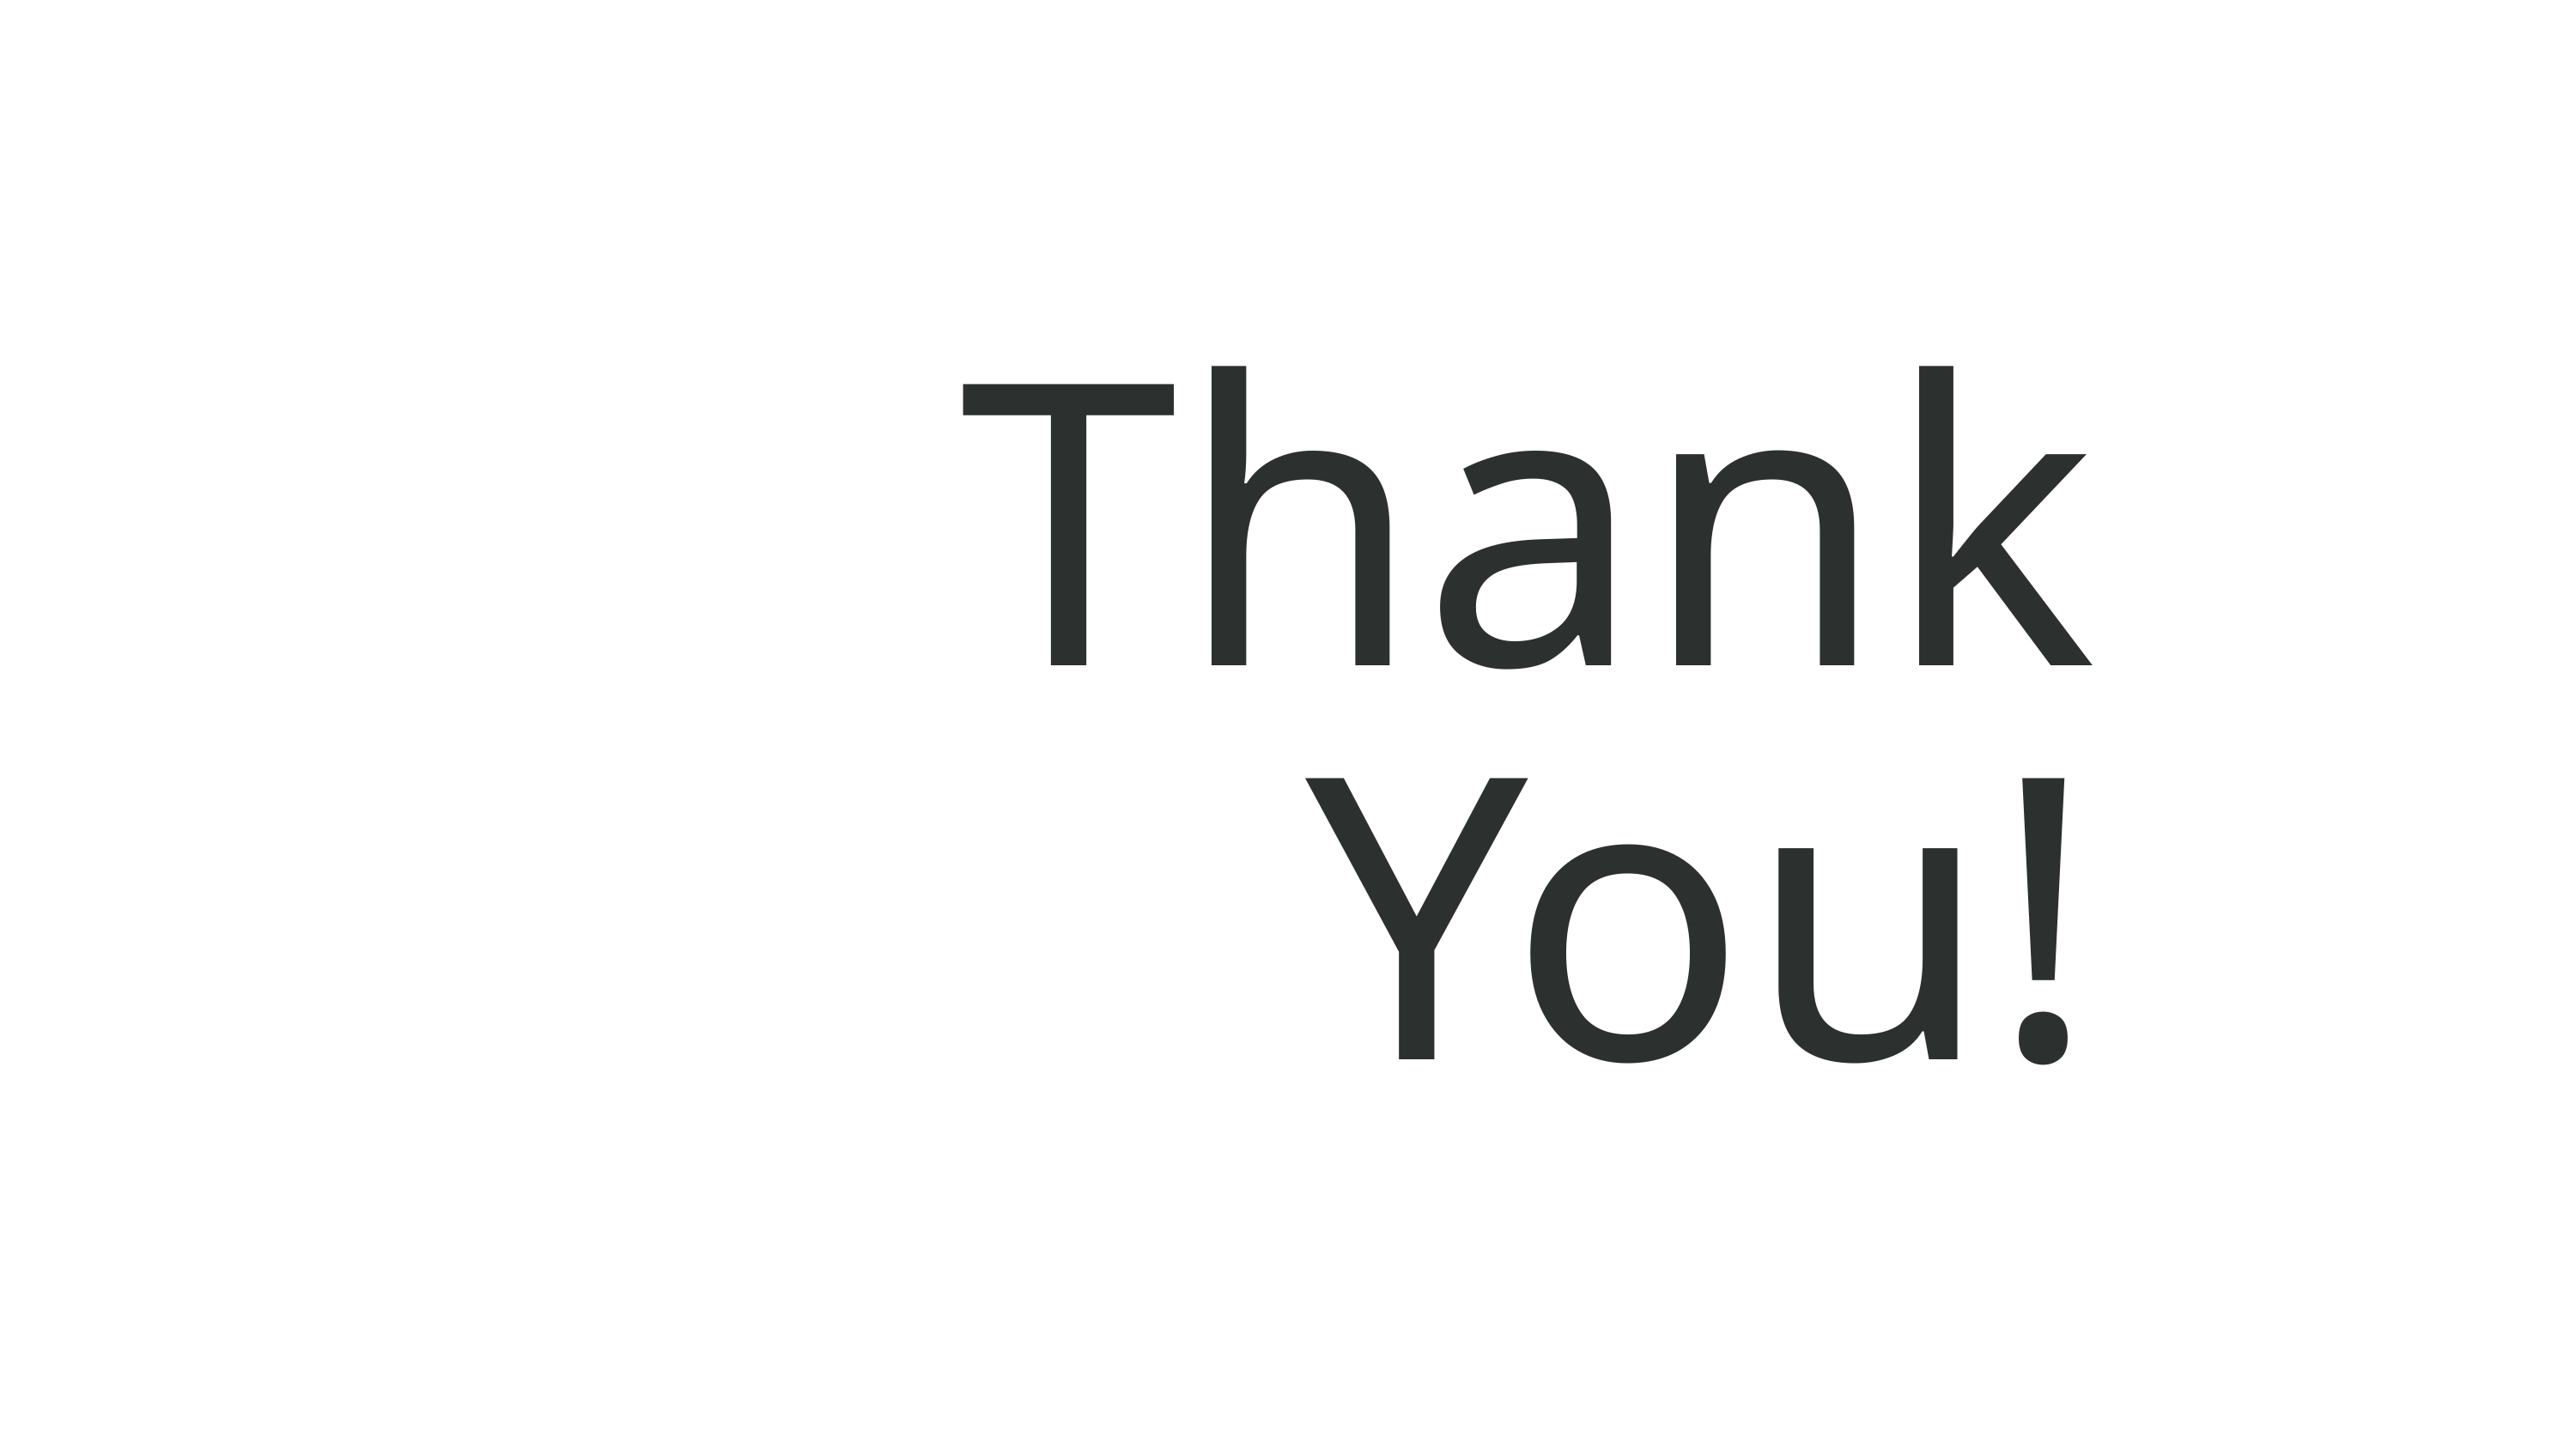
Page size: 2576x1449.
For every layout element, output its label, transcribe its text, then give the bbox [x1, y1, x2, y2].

text_box Thank You! [522, 350, 2098, 1139]
